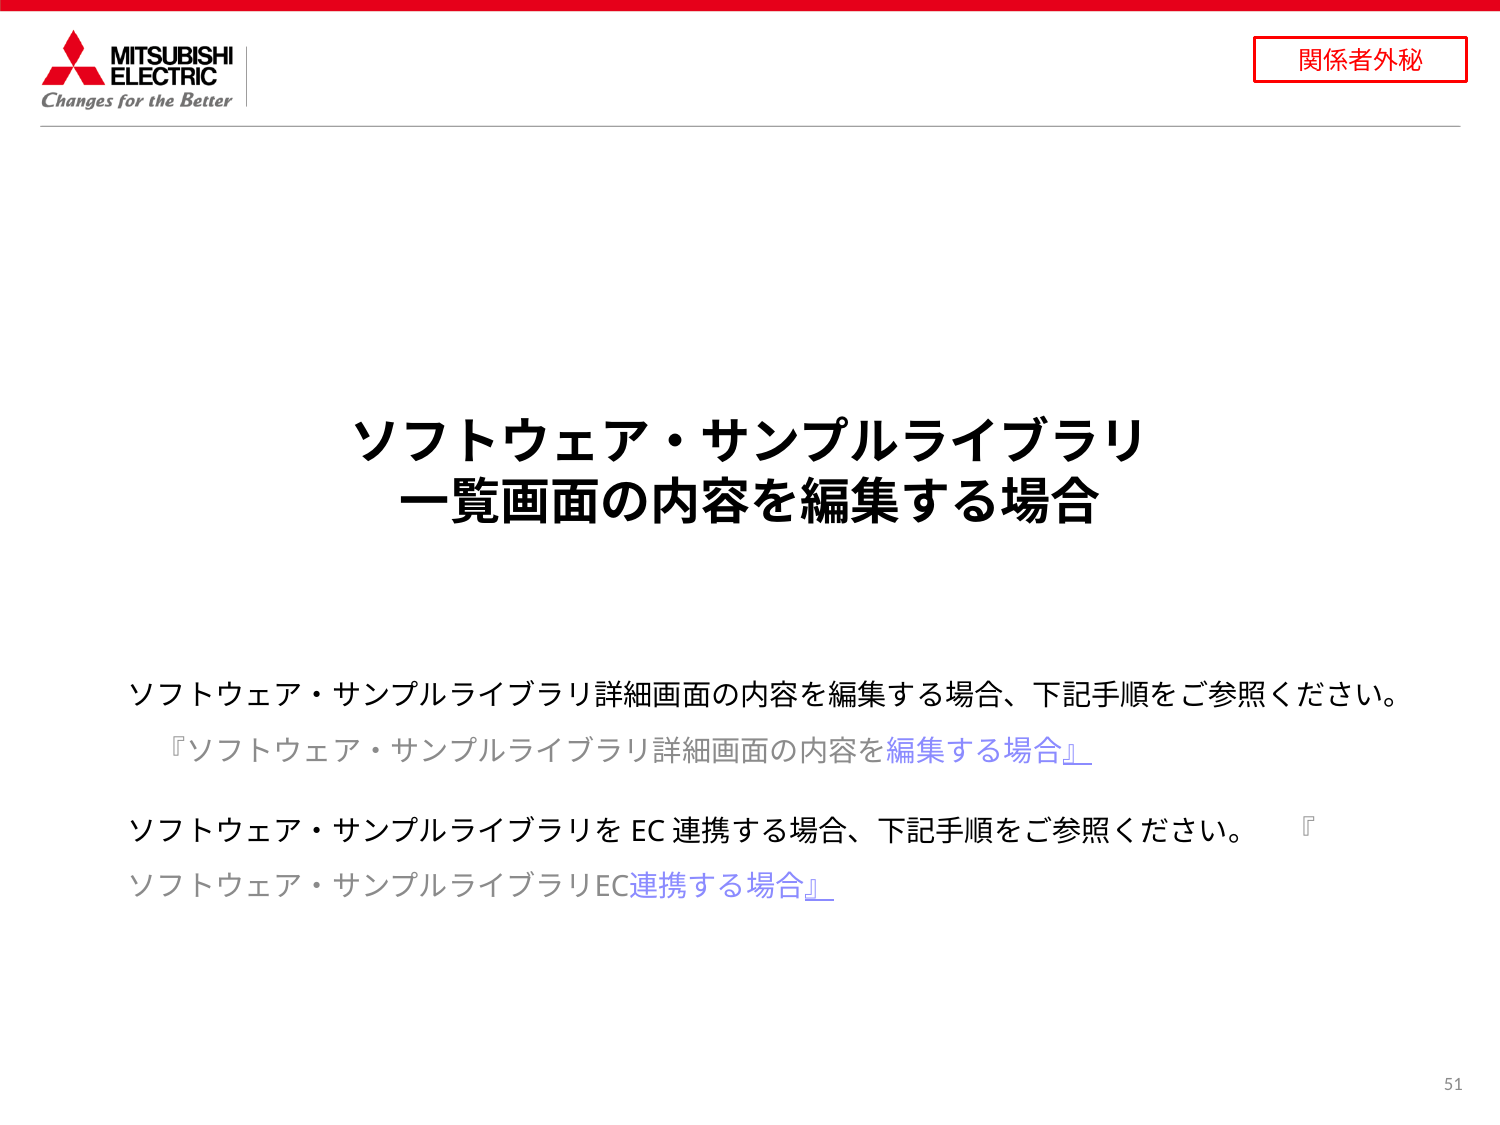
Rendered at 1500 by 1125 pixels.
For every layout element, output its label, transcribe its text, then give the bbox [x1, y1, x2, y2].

subtitle ソフトウェア・サンプルライブラリ詳細画面の内容を編集する場合、下記手順をご参照ください。 『ソフトウェア・サンプルライブラリ詳細画面の内容を編集する場合』 ソフトウェア・サンプルライブラリをEC連携する場合、下記手順をご参照ください。 『ソフトウェア・サンプルライブラリEC連携する場合』 [112, 656, 1449, 898]
slide_number 51 [1128, 1058, 1478, 1107]
title ソフトウェア・サンプルライブラリ 一覧画面の内容を編集する場合 [112, 349, 1388, 591]
picture [0, 0, 1500, 1125]
